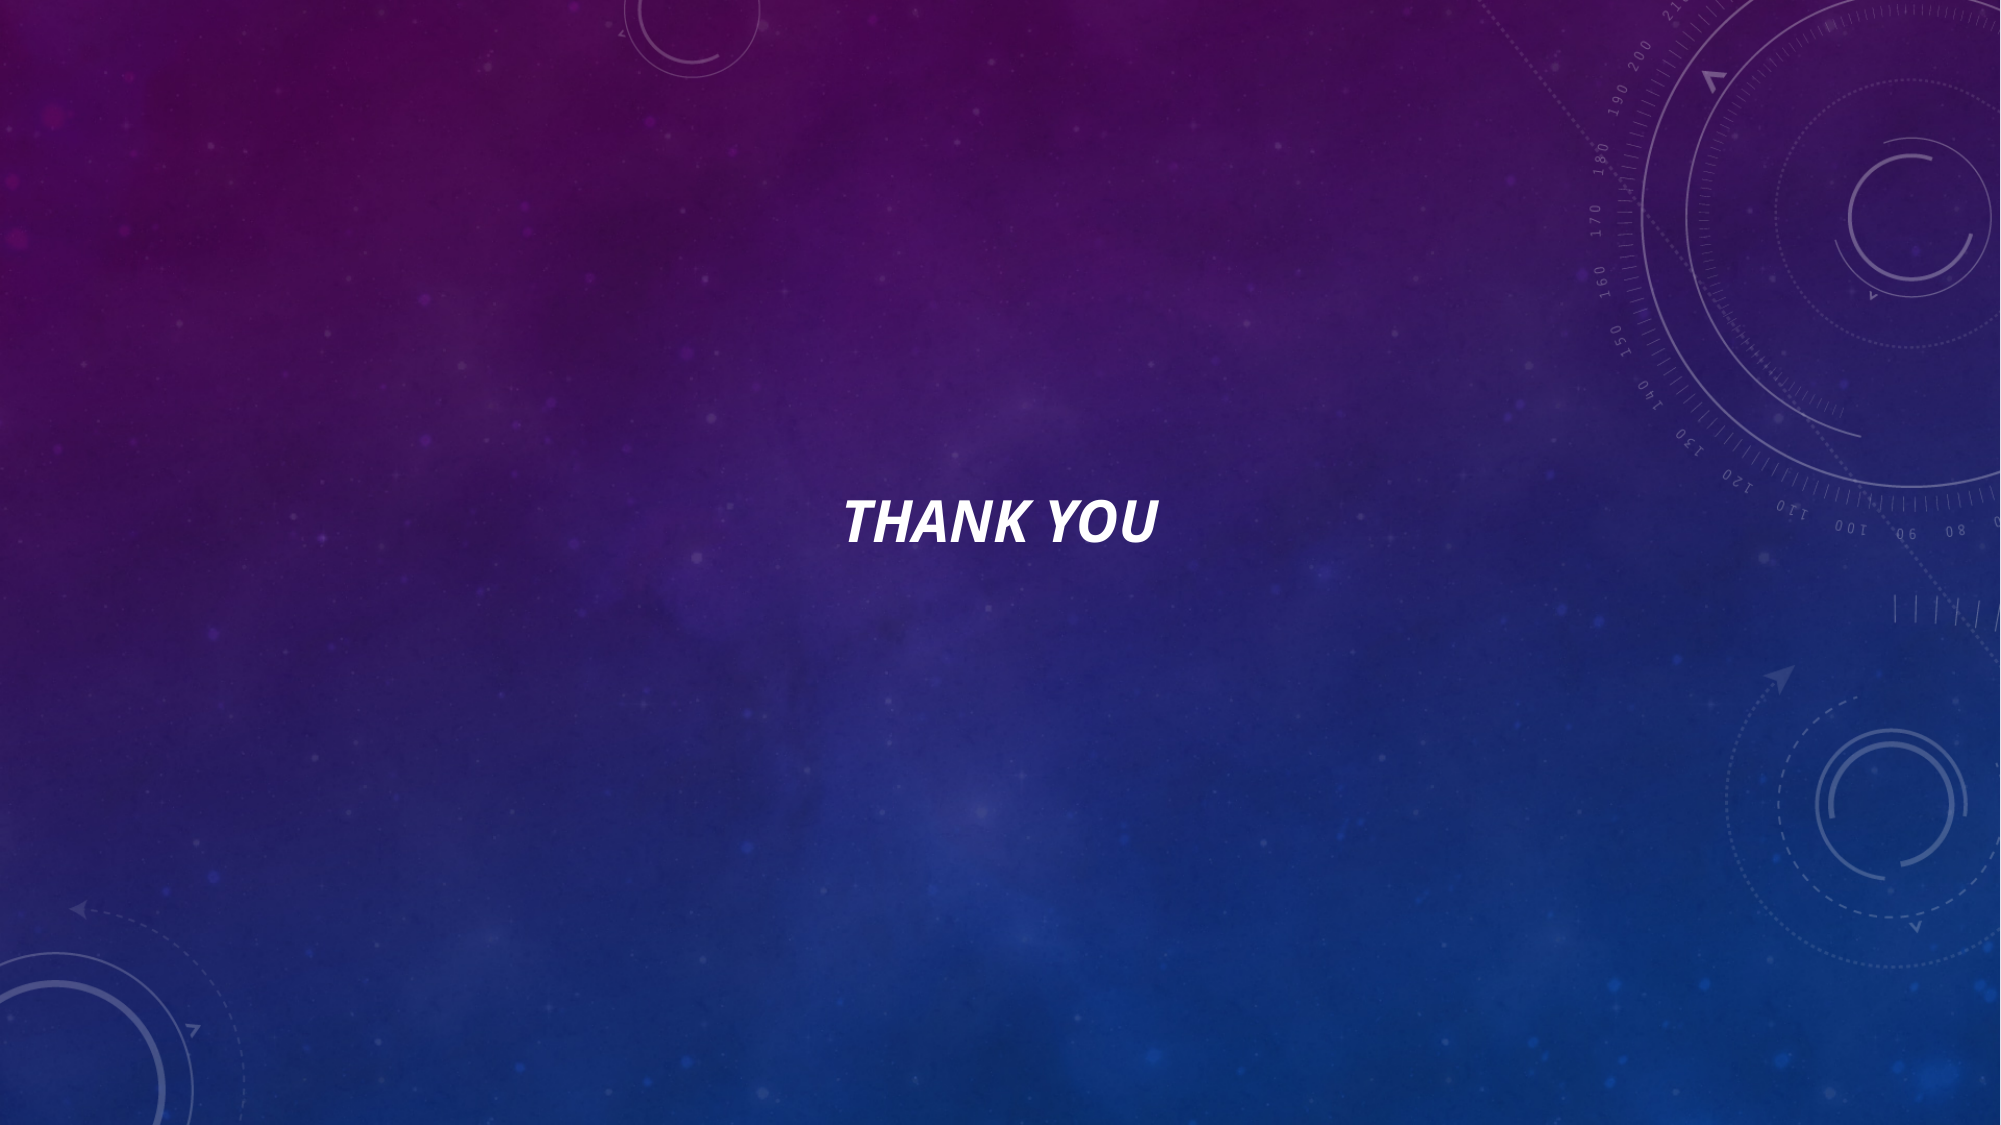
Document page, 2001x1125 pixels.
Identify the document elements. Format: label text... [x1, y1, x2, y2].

picture [0, 0, 2001, 1125]
text_box THANK YOU [495, 476, 1505, 562]
